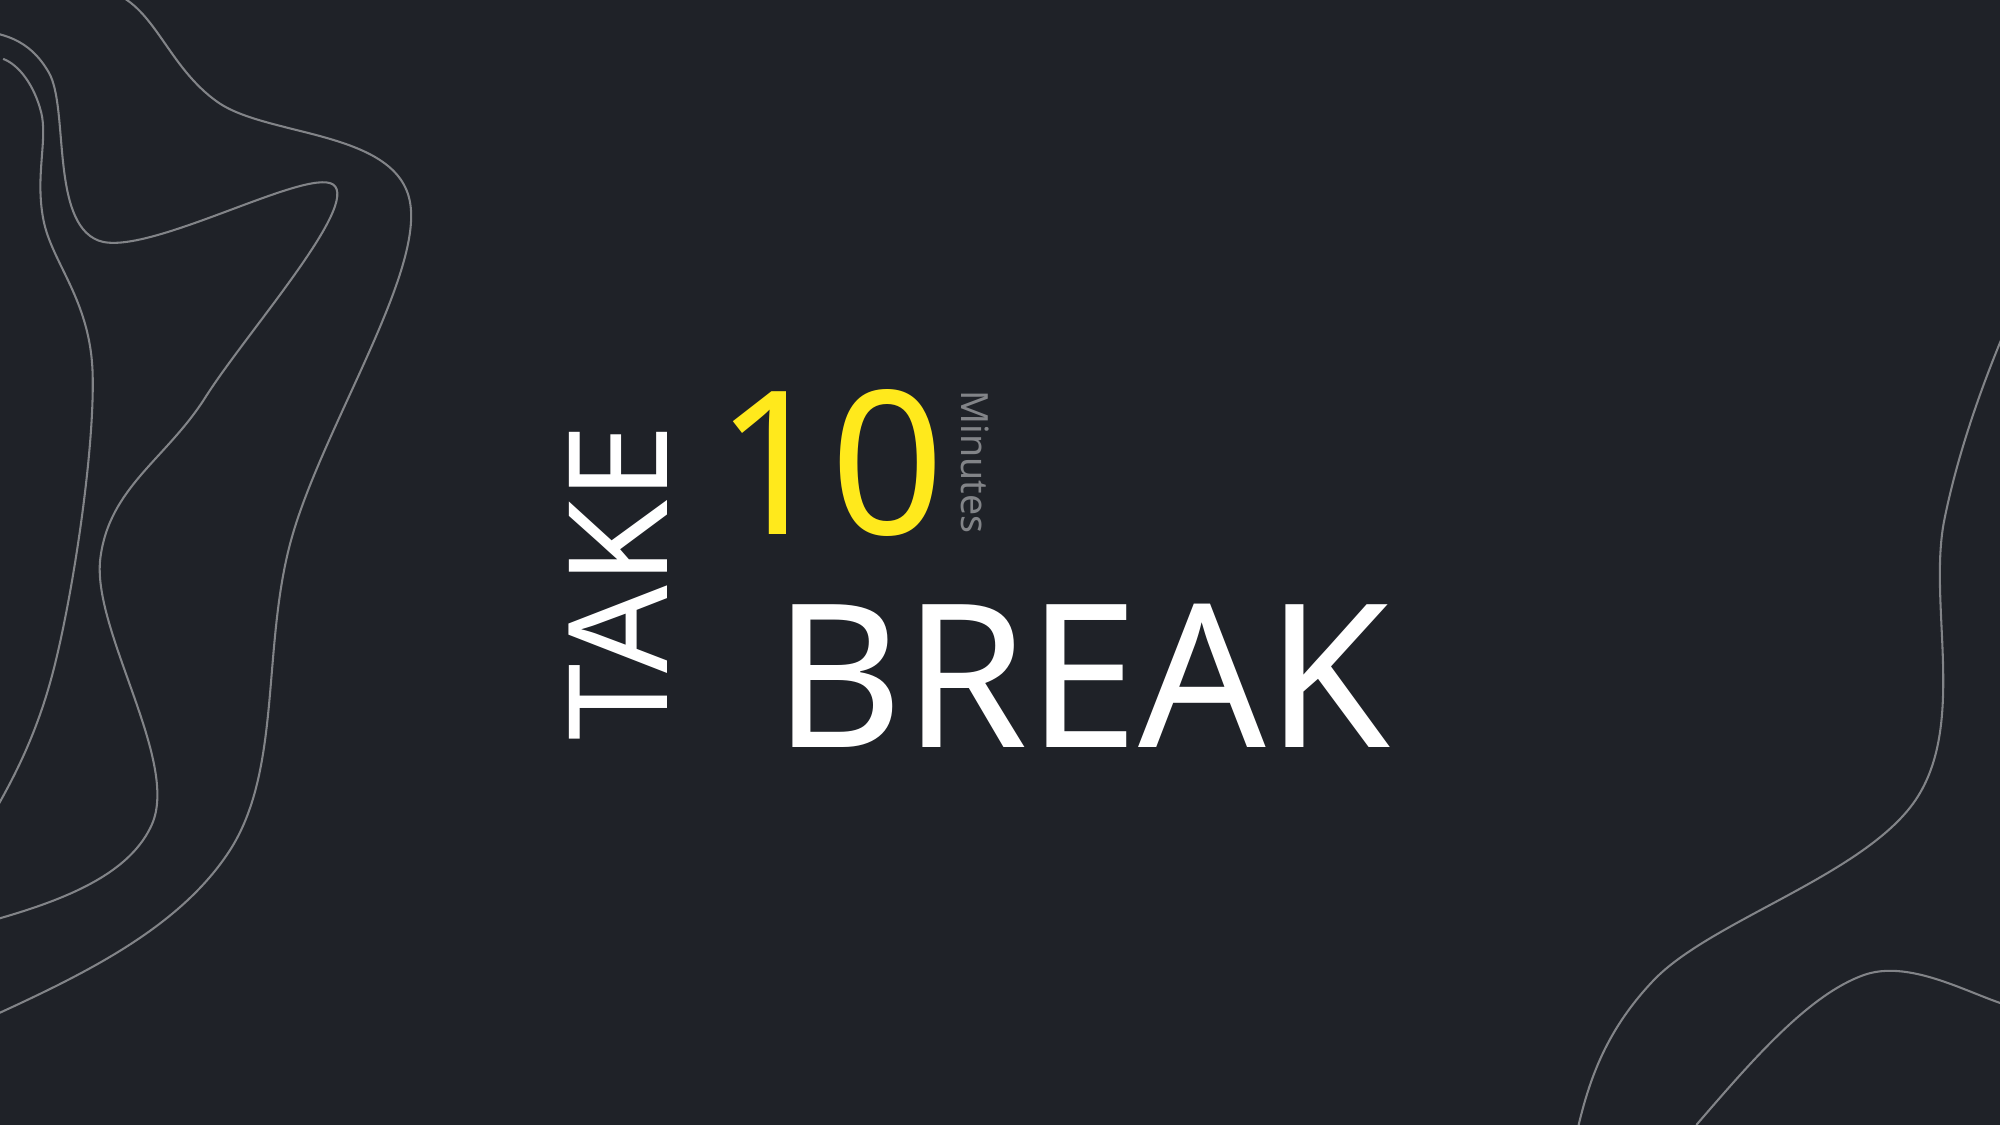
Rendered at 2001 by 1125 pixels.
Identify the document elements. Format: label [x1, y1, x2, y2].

text_box [0, 57, 94, 804]
text_box [1695, 969, 2000, 1125]
text_box [522, 326, 1478, 799]
text_box [0, 0, 413, 1014]
text_box [0, 33, 339, 920]
text_box [1577, 335, 2000, 1125]
